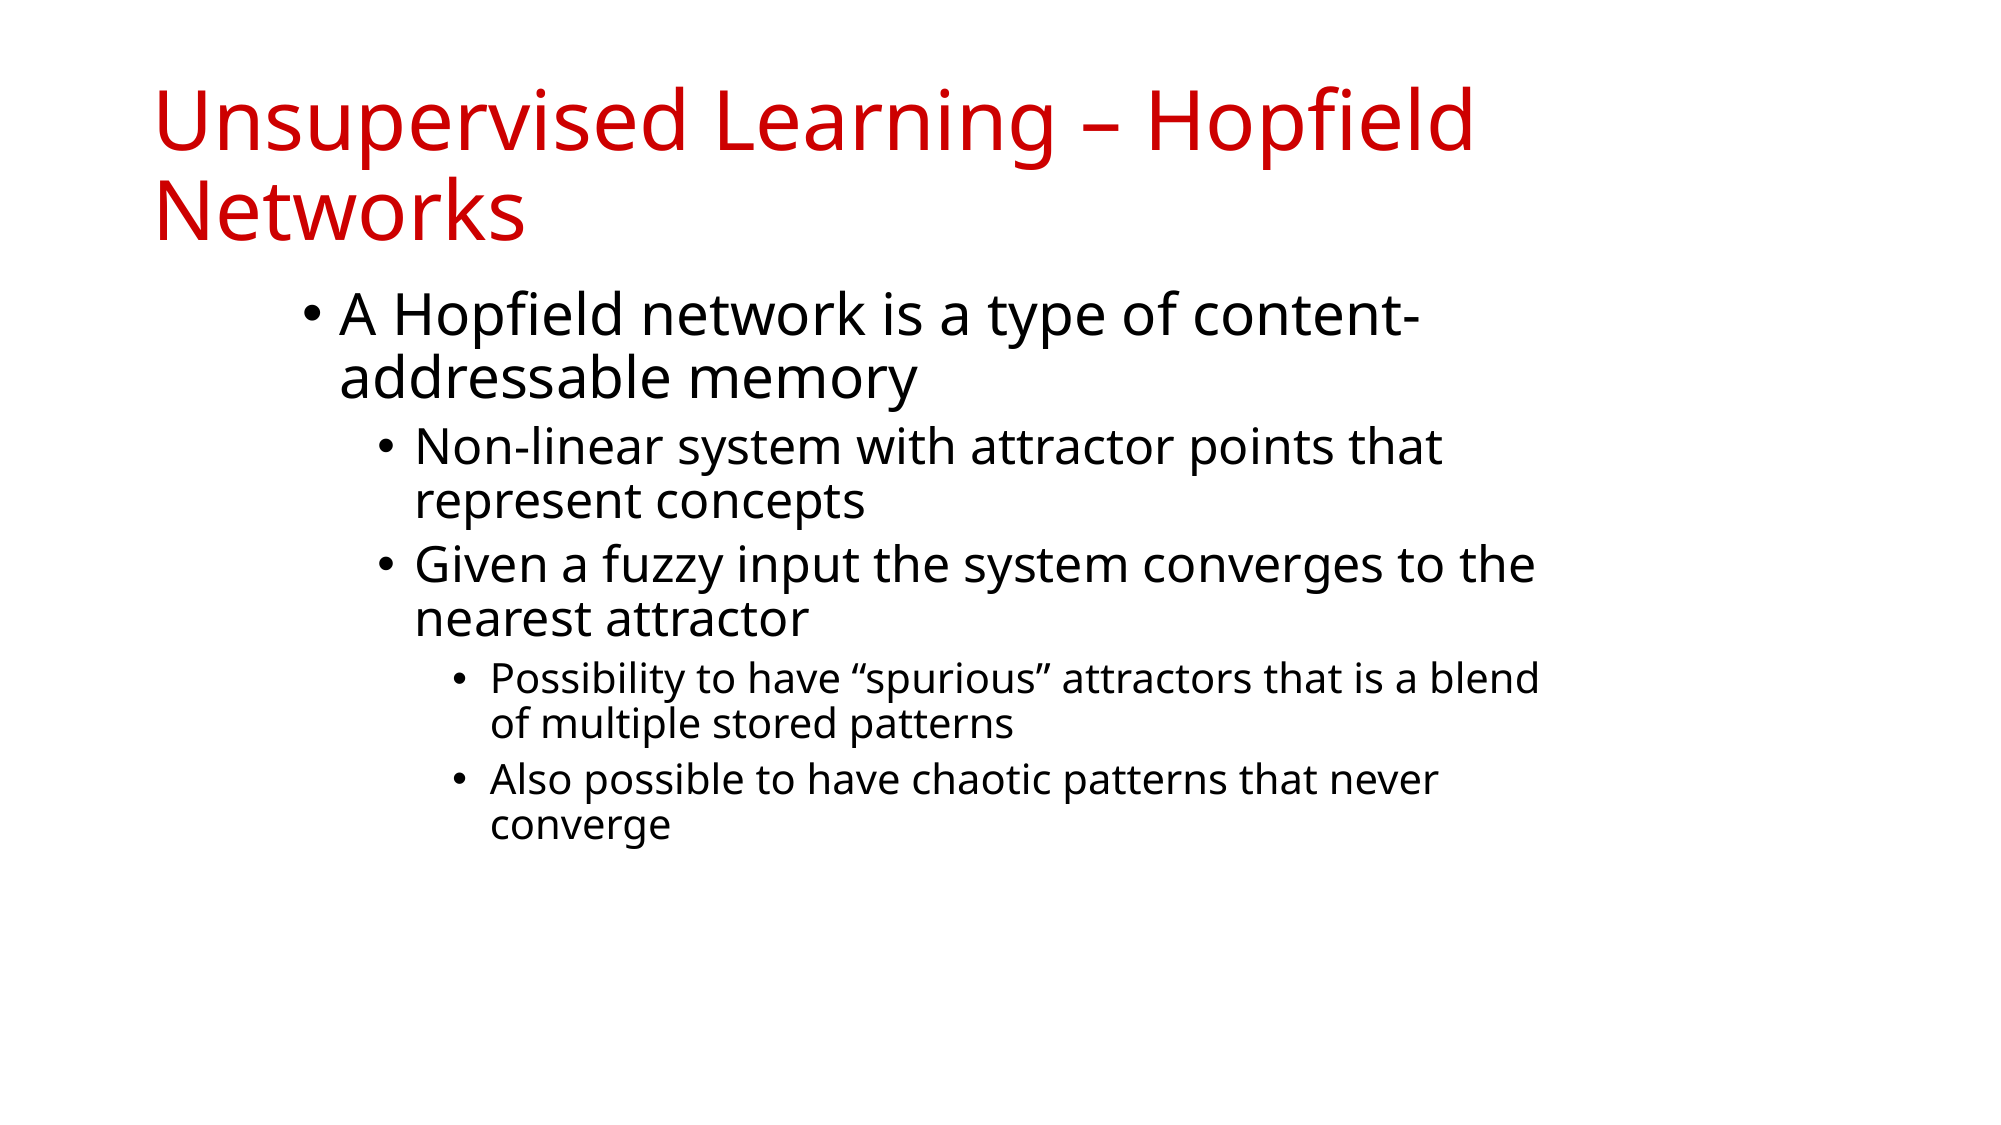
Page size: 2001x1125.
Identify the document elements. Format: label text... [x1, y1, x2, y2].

title Unsupervised Learning – Hopfield Networks [137, 59, 1863, 278]
list A Hopfield network is a type of content-addressable memory Non-linear system with attractor points that represent concepts Given a fuzzy input the system converges to the nearest attractor Possibility to have “spurious” attractors that is a blend of multiple stored patterns Also possible to have chaotic patterns that never converge [287, 277, 1600, 990]
